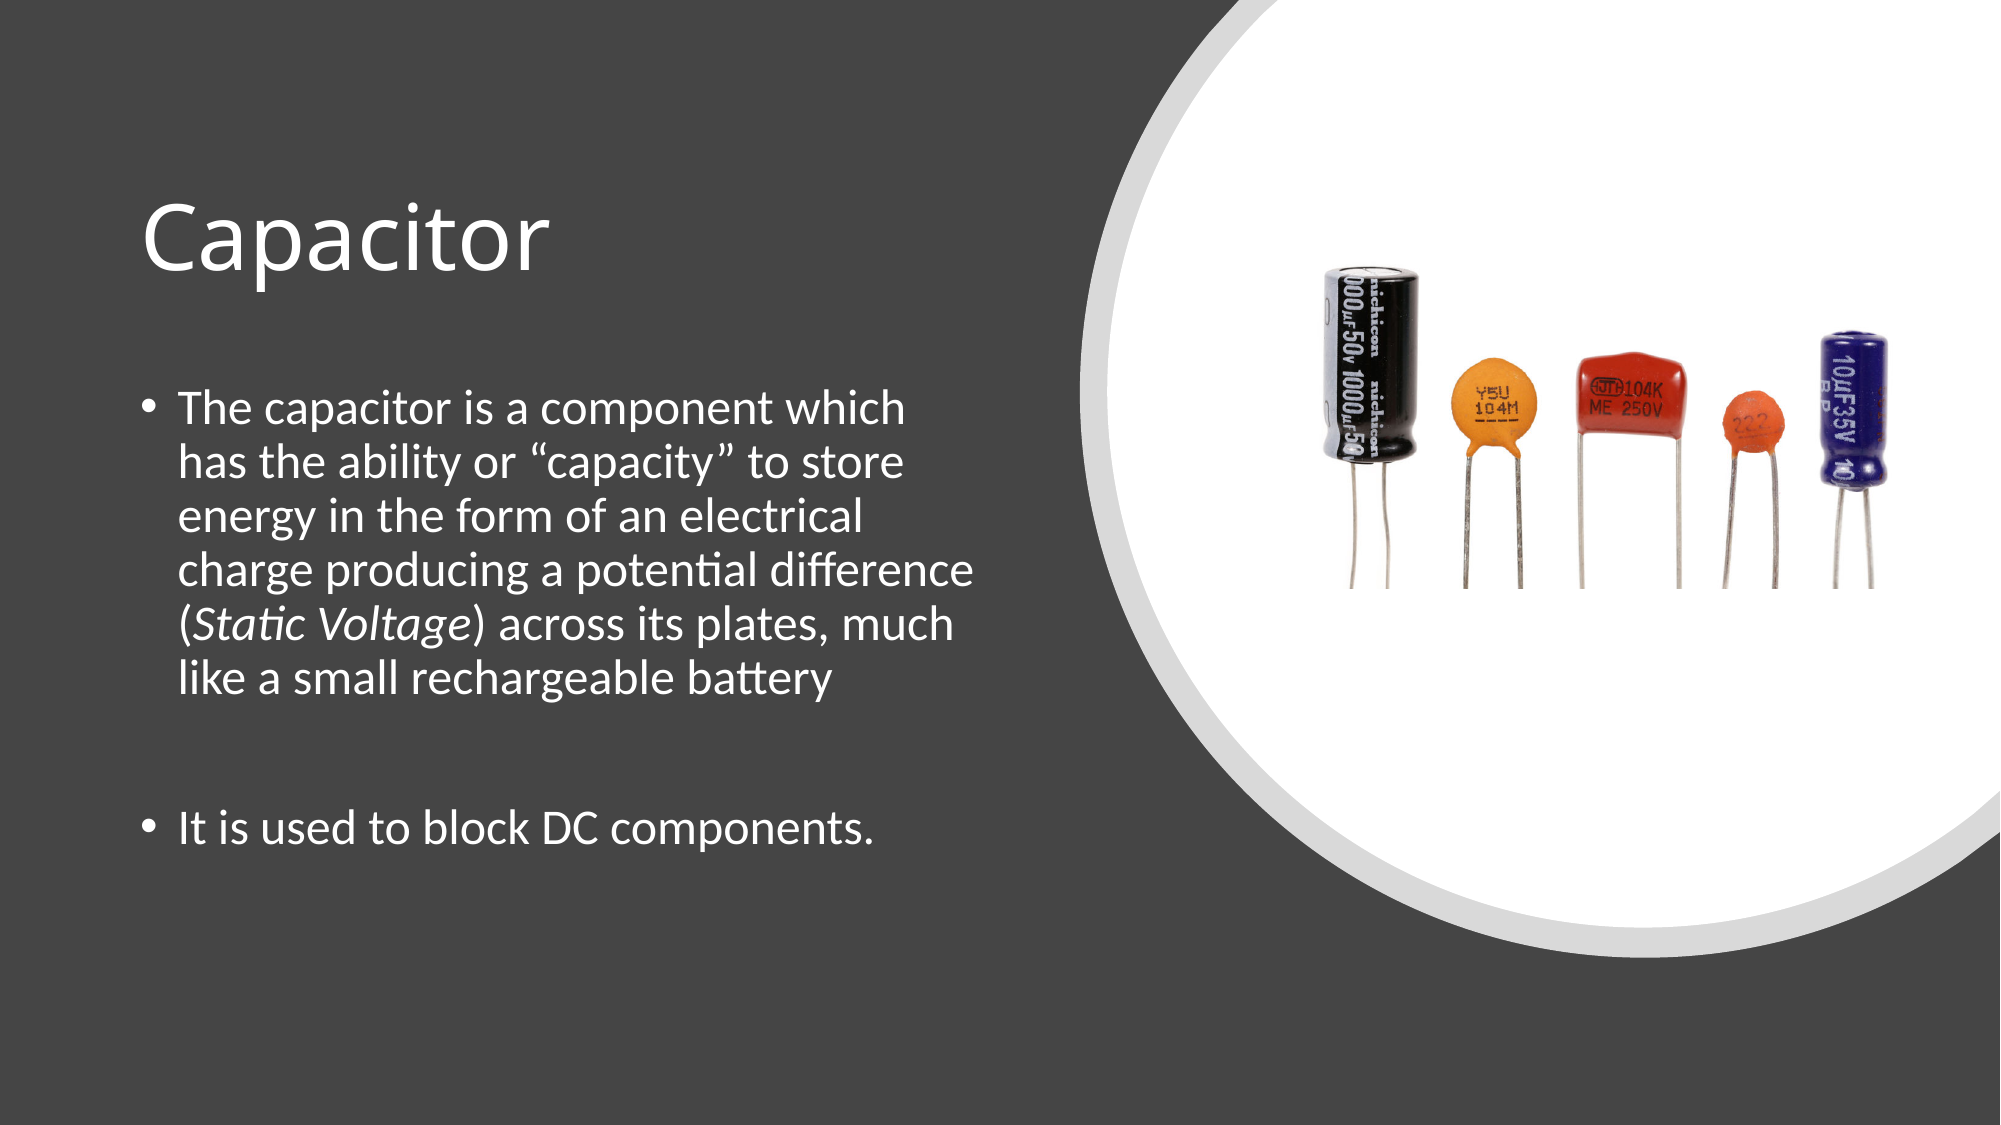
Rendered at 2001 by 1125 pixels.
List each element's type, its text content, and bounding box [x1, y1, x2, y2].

text_box [1106, 0, 2000, 929]
text_box [1078, 0, 2000, 959]
picture [1293, 244, 1917, 589]
list The capacitor is a component which has the ability or “capacity” to store energy in the form of an electrical charge producing a potential difference (Static Voltage) across its plates, much like a small rechargeable battery It is used to block DC components. [125, 373, 997, 928]
title Capacitor [125, 131, 997, 350]
